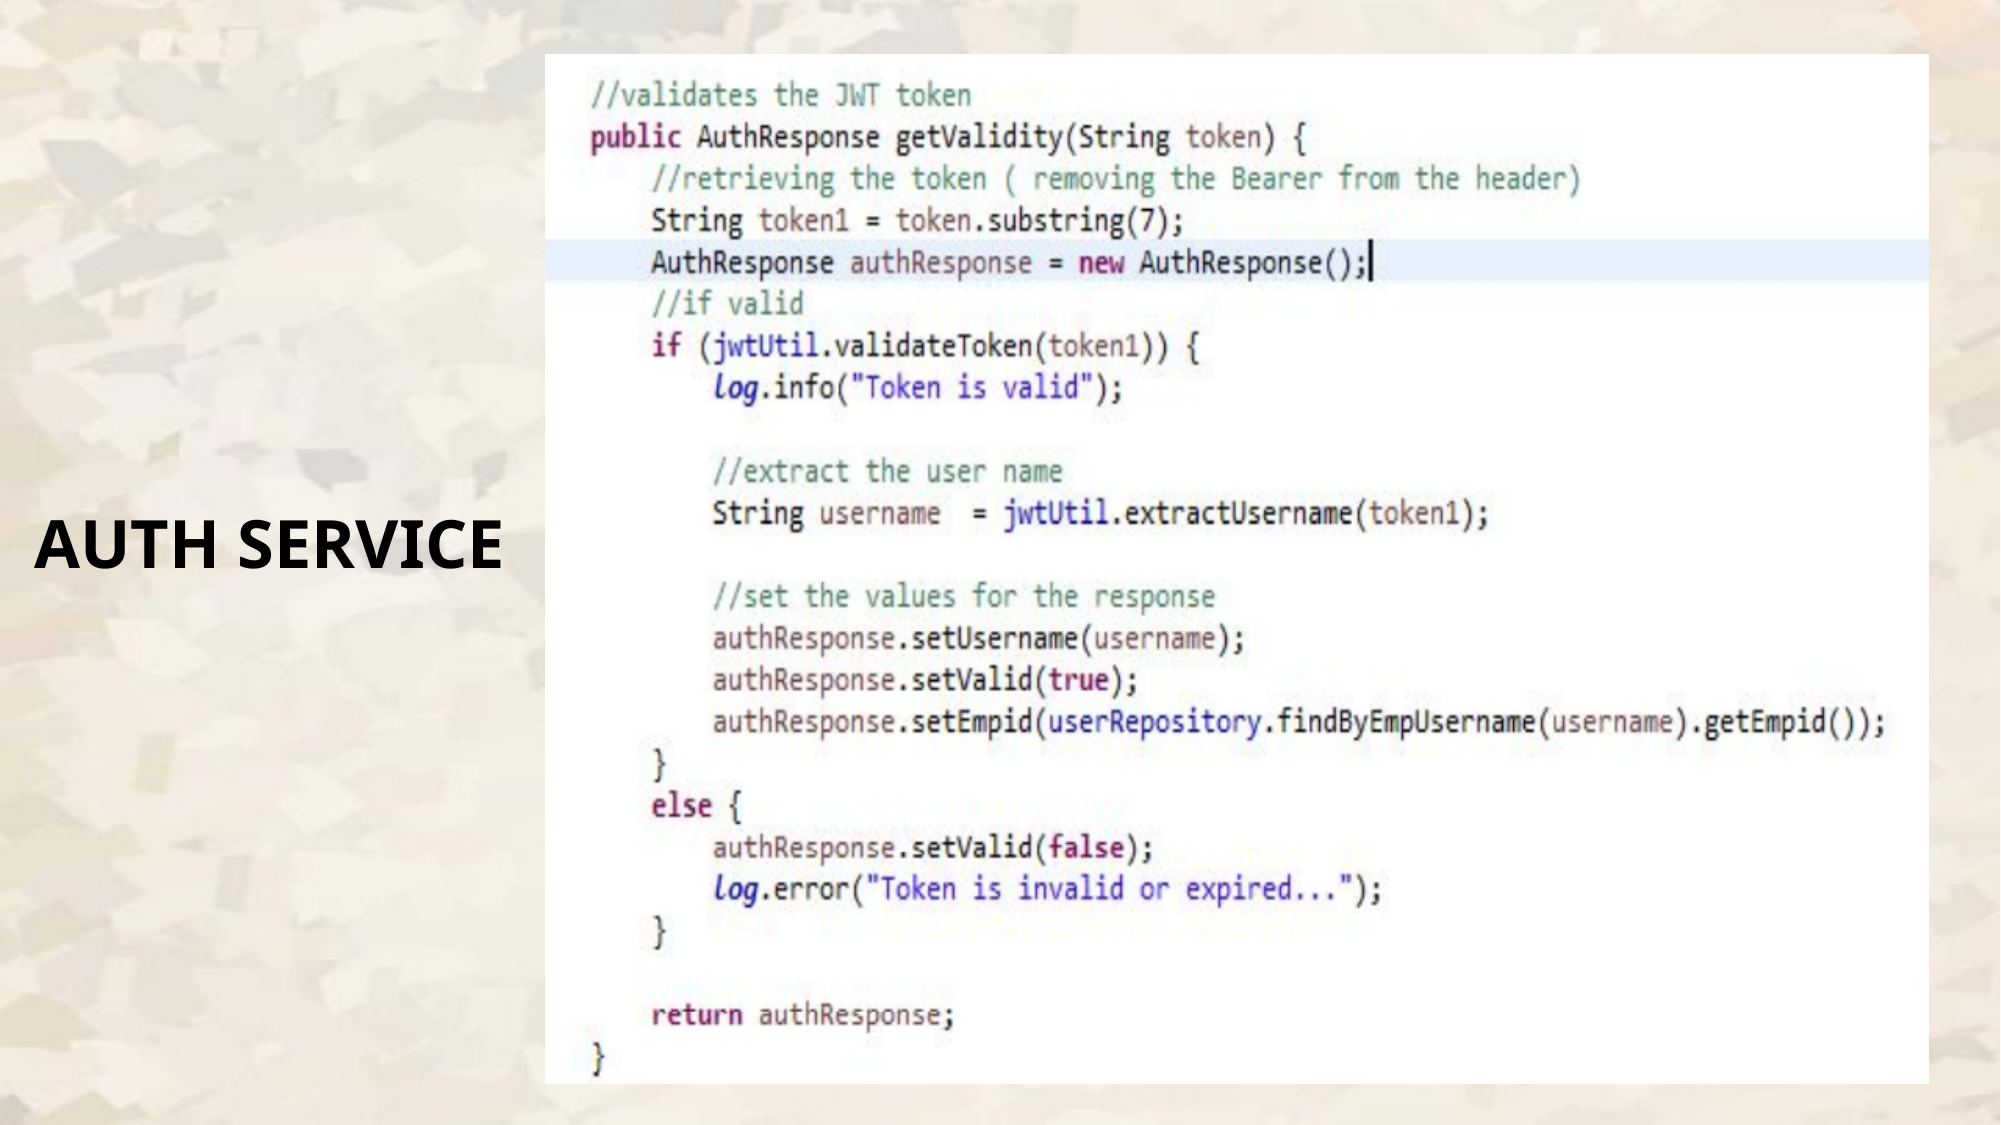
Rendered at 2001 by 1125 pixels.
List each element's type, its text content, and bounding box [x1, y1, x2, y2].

title AUTH SERVICE [19, 438, 545, 656]
picture [0, 0, 2001, 1125]
